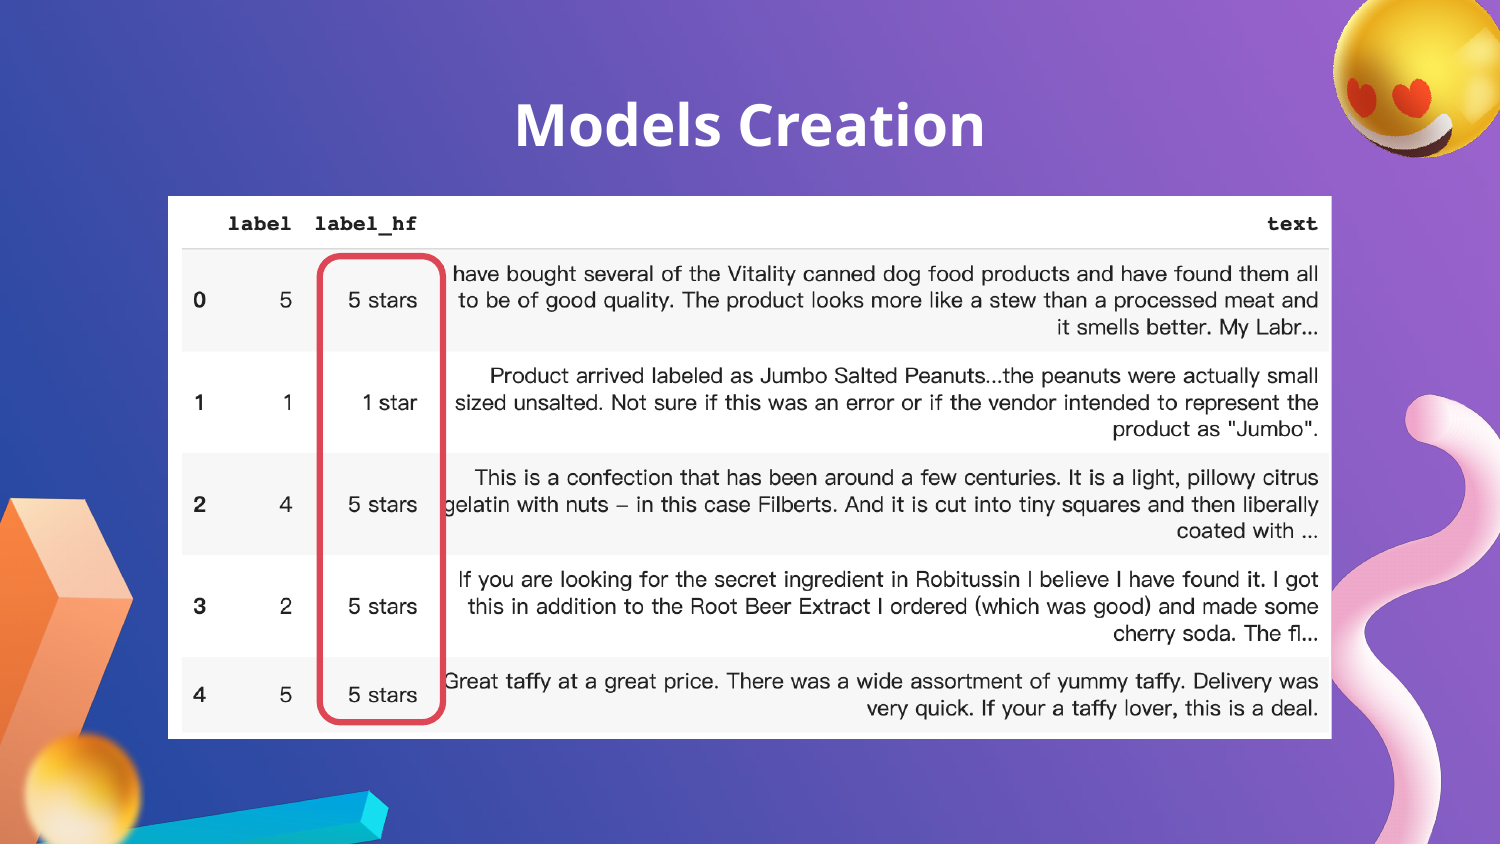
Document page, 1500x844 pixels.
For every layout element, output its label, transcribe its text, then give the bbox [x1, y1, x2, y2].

title Models Creation [116, 72, 1383, 167]
picture [0, 0, 1500, 844]
